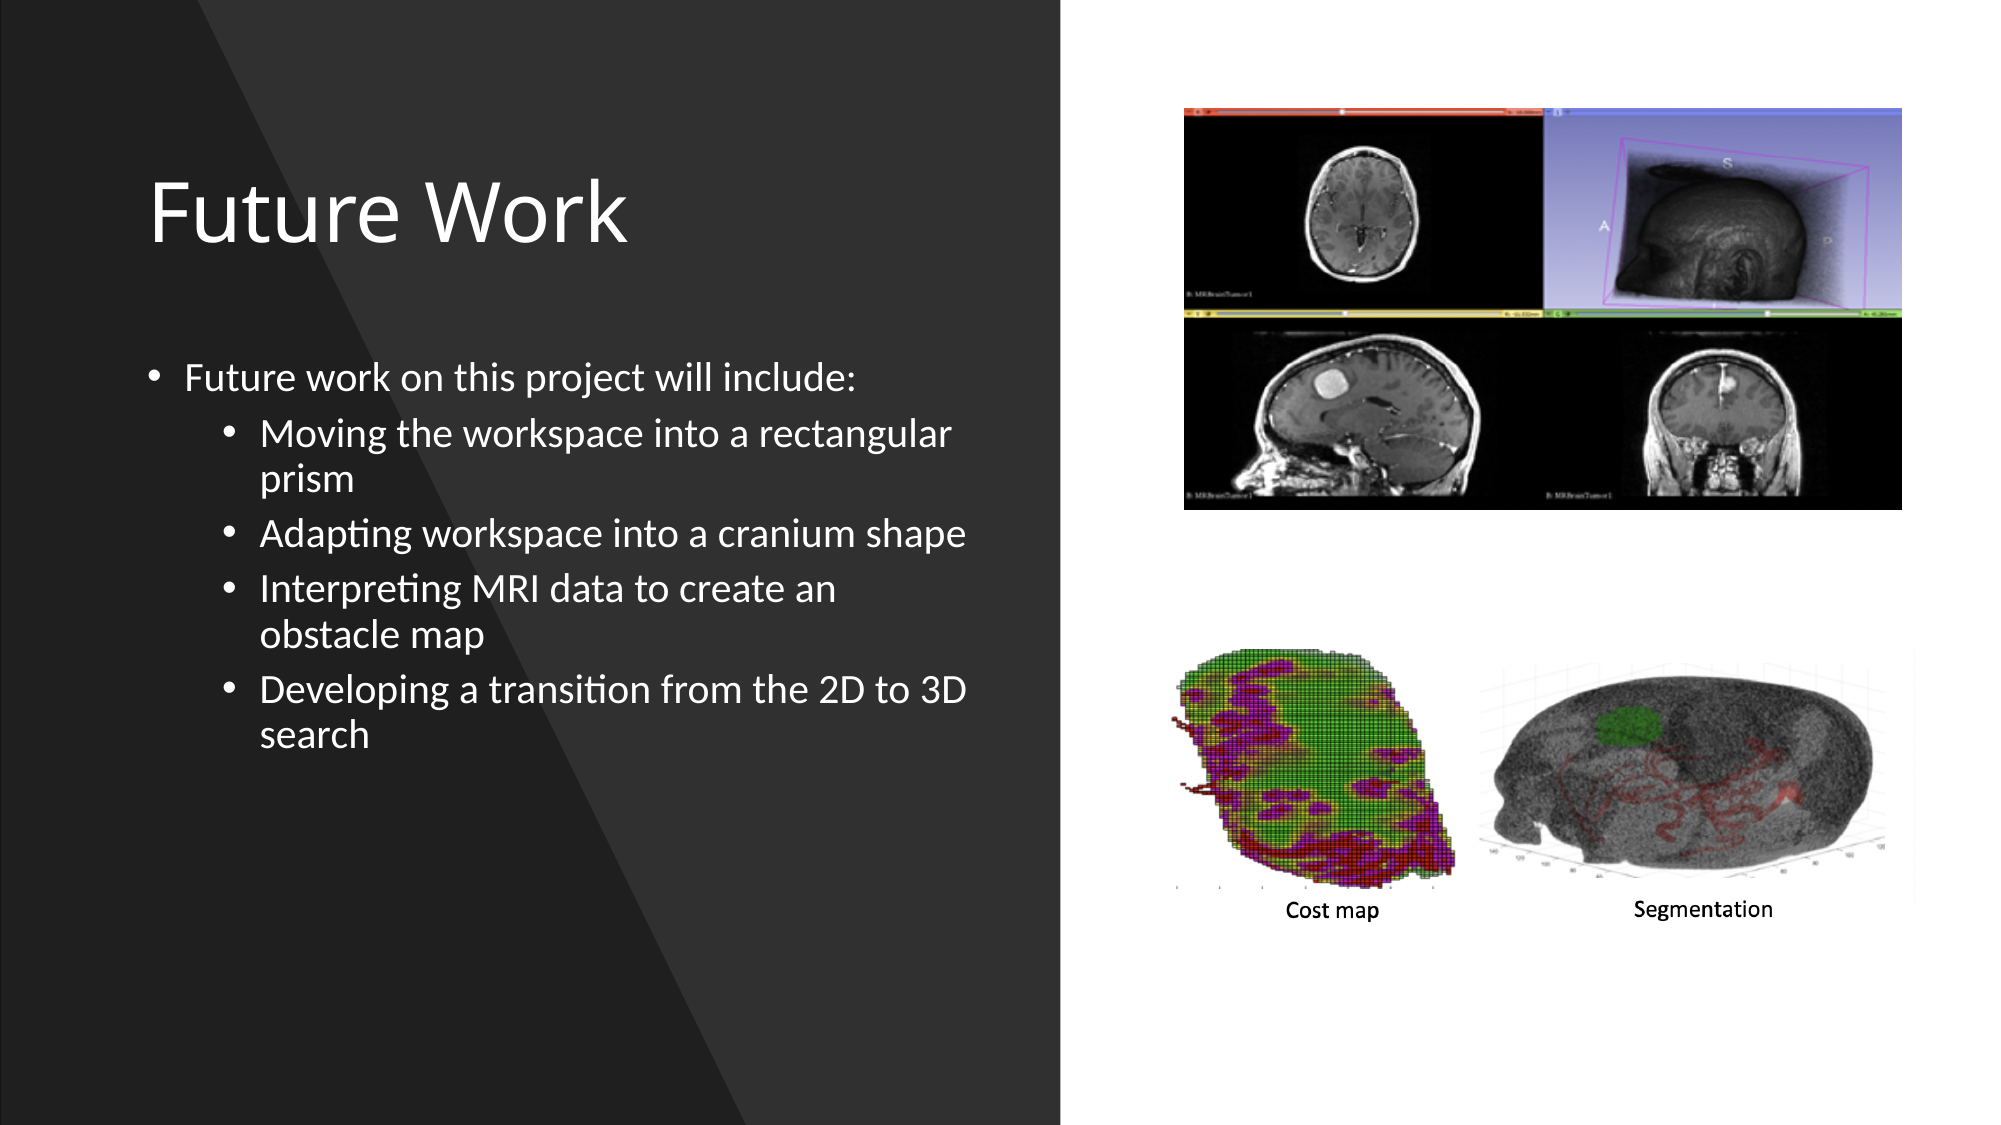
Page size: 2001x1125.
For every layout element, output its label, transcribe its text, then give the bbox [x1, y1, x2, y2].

title Future Work [131, 105, 989, 326]
picture [1151, 89, 1921, 524]
list Future work on this project will include: Moving the workspace into a rectangular prism Adapting workspace into a cranium shape Interpreting MRI data to create an obstacle map Developing a transition from the 2D to 3D search [131, 348, 991, 967]
text_box [1061, 0, 2000, 1125]
text_box [0, 0, 747, 1125]
text_box [199, 0, 1061, 1125]
picture [1151, 649, 1921, 937]
